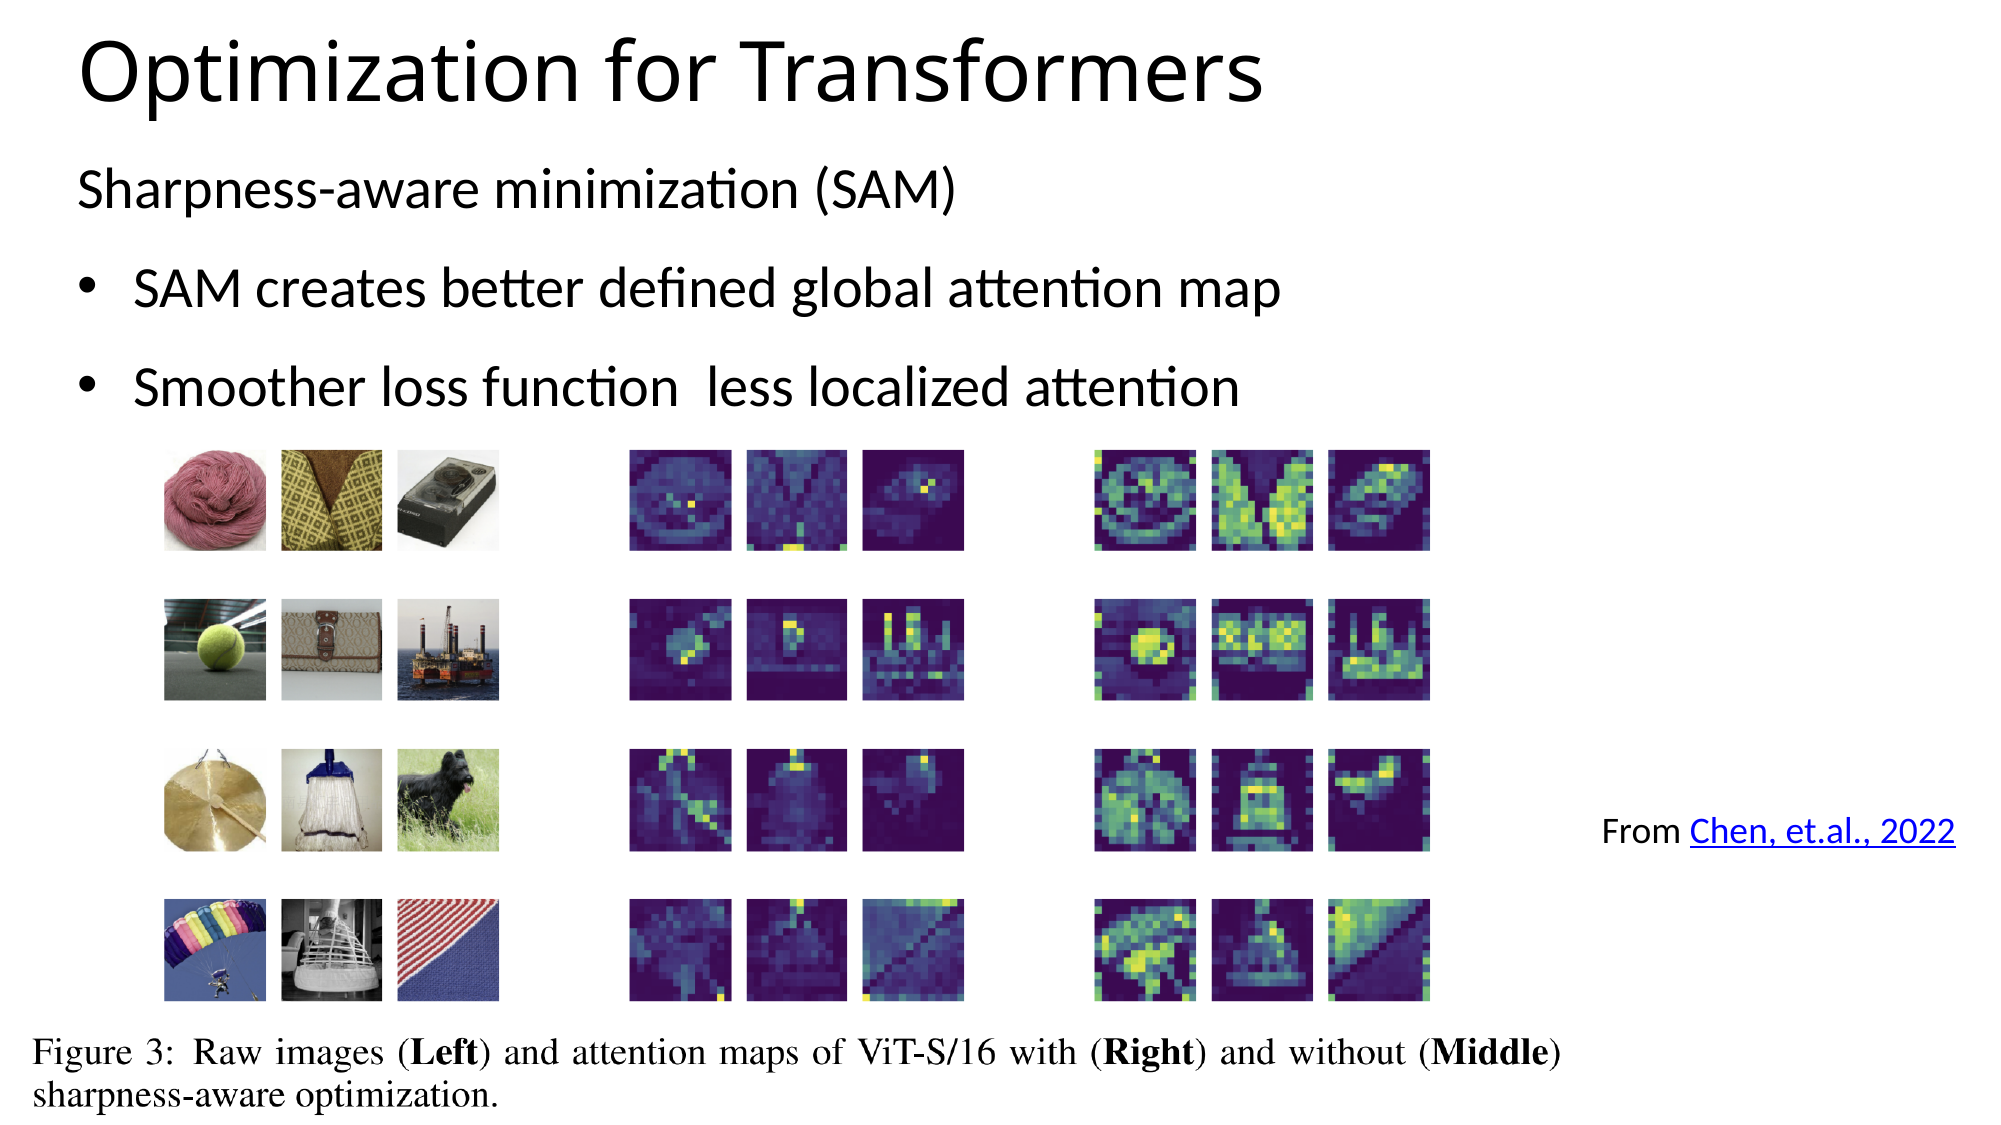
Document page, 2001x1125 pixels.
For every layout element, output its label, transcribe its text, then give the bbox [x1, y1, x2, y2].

text_box From Chen, et.al., 2022 [1580, 798, 1978, 859]
picture [22, 438, 1564, 1116]
title Optimization for Transformers [62, 29, 1953, 134]
